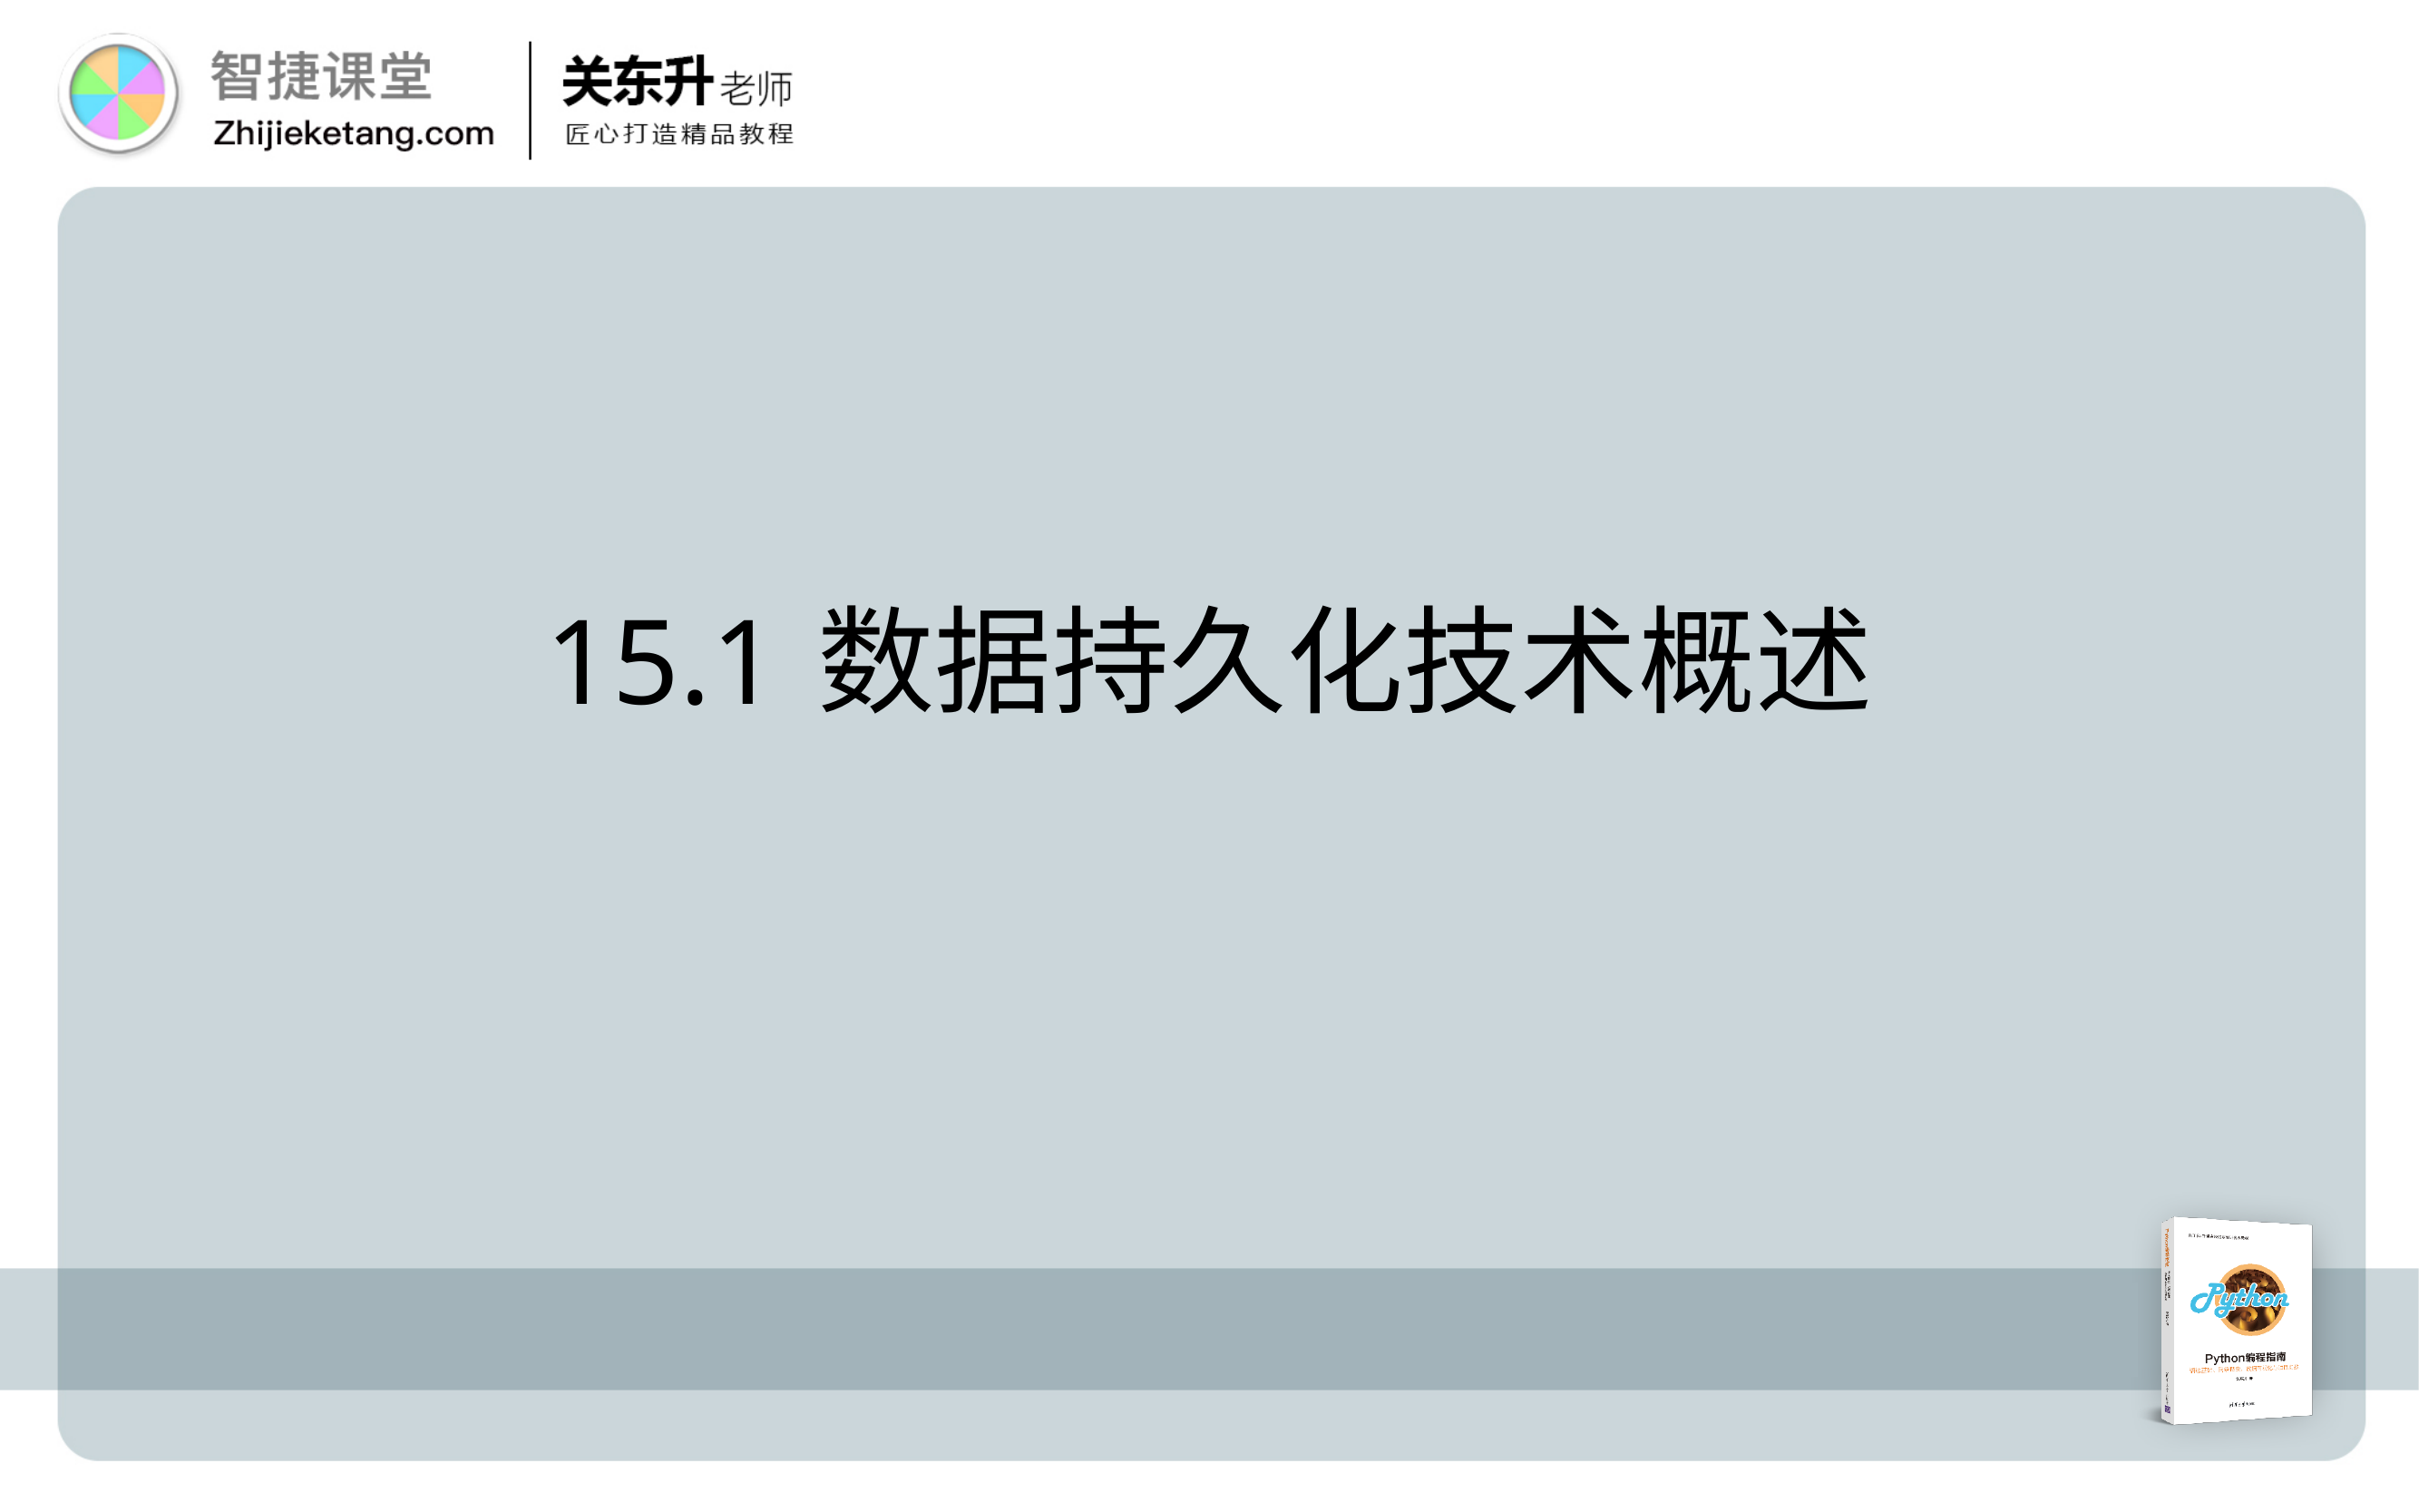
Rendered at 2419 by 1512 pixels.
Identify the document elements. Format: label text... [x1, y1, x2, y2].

title 15.1 数据持久化技术概述 [448, 401, 1971, 914]
picture [0, 0, 2419, 1512]
